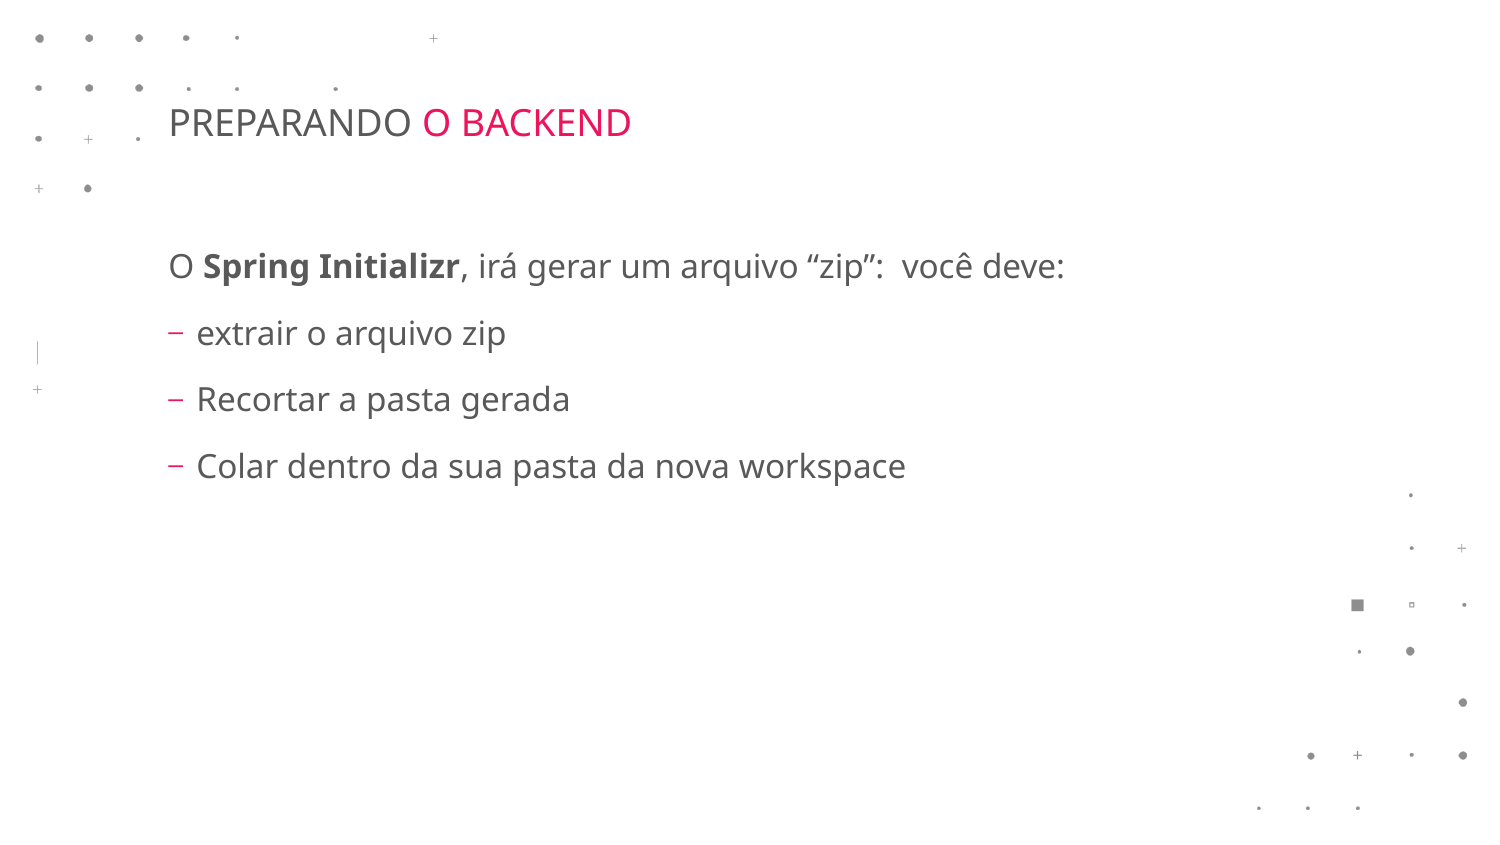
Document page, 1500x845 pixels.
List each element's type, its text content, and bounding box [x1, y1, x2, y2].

text_box PREPARANDO O BACKEND [153, 91, 1347, 151]
text_box O Spring Initializr, irá gerar um arquivo “zip”: você deve: extrair o arquivo zip Recortar a pasta gerada Colar dentro da sua pasta da nova workspace [153, 217, 1322, 754]
picture [33, 34, 1467, 810]
